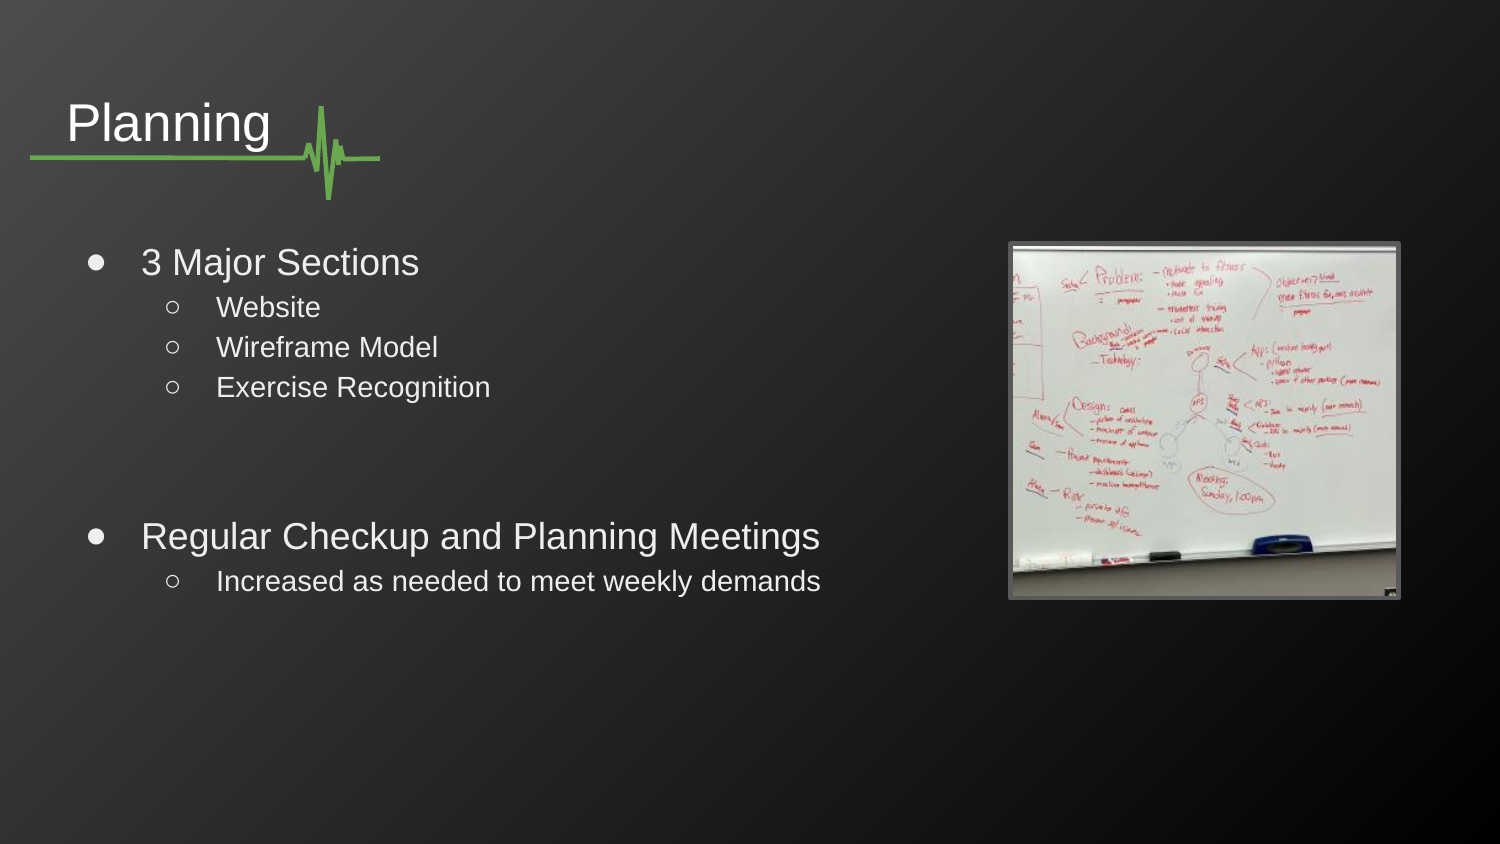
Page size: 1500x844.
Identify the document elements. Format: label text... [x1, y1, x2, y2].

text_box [29, 105, 380, 201]
picture [1012, 245, 1397, 597]
title Planning [51, 72, 1449, 167]
list 3 Major Sections Website Wireframe Model Exercise Recognition Regular Checkup and Planning Meetings Increased as needed to meet weekly demands [51, 216, 1449, 628]
